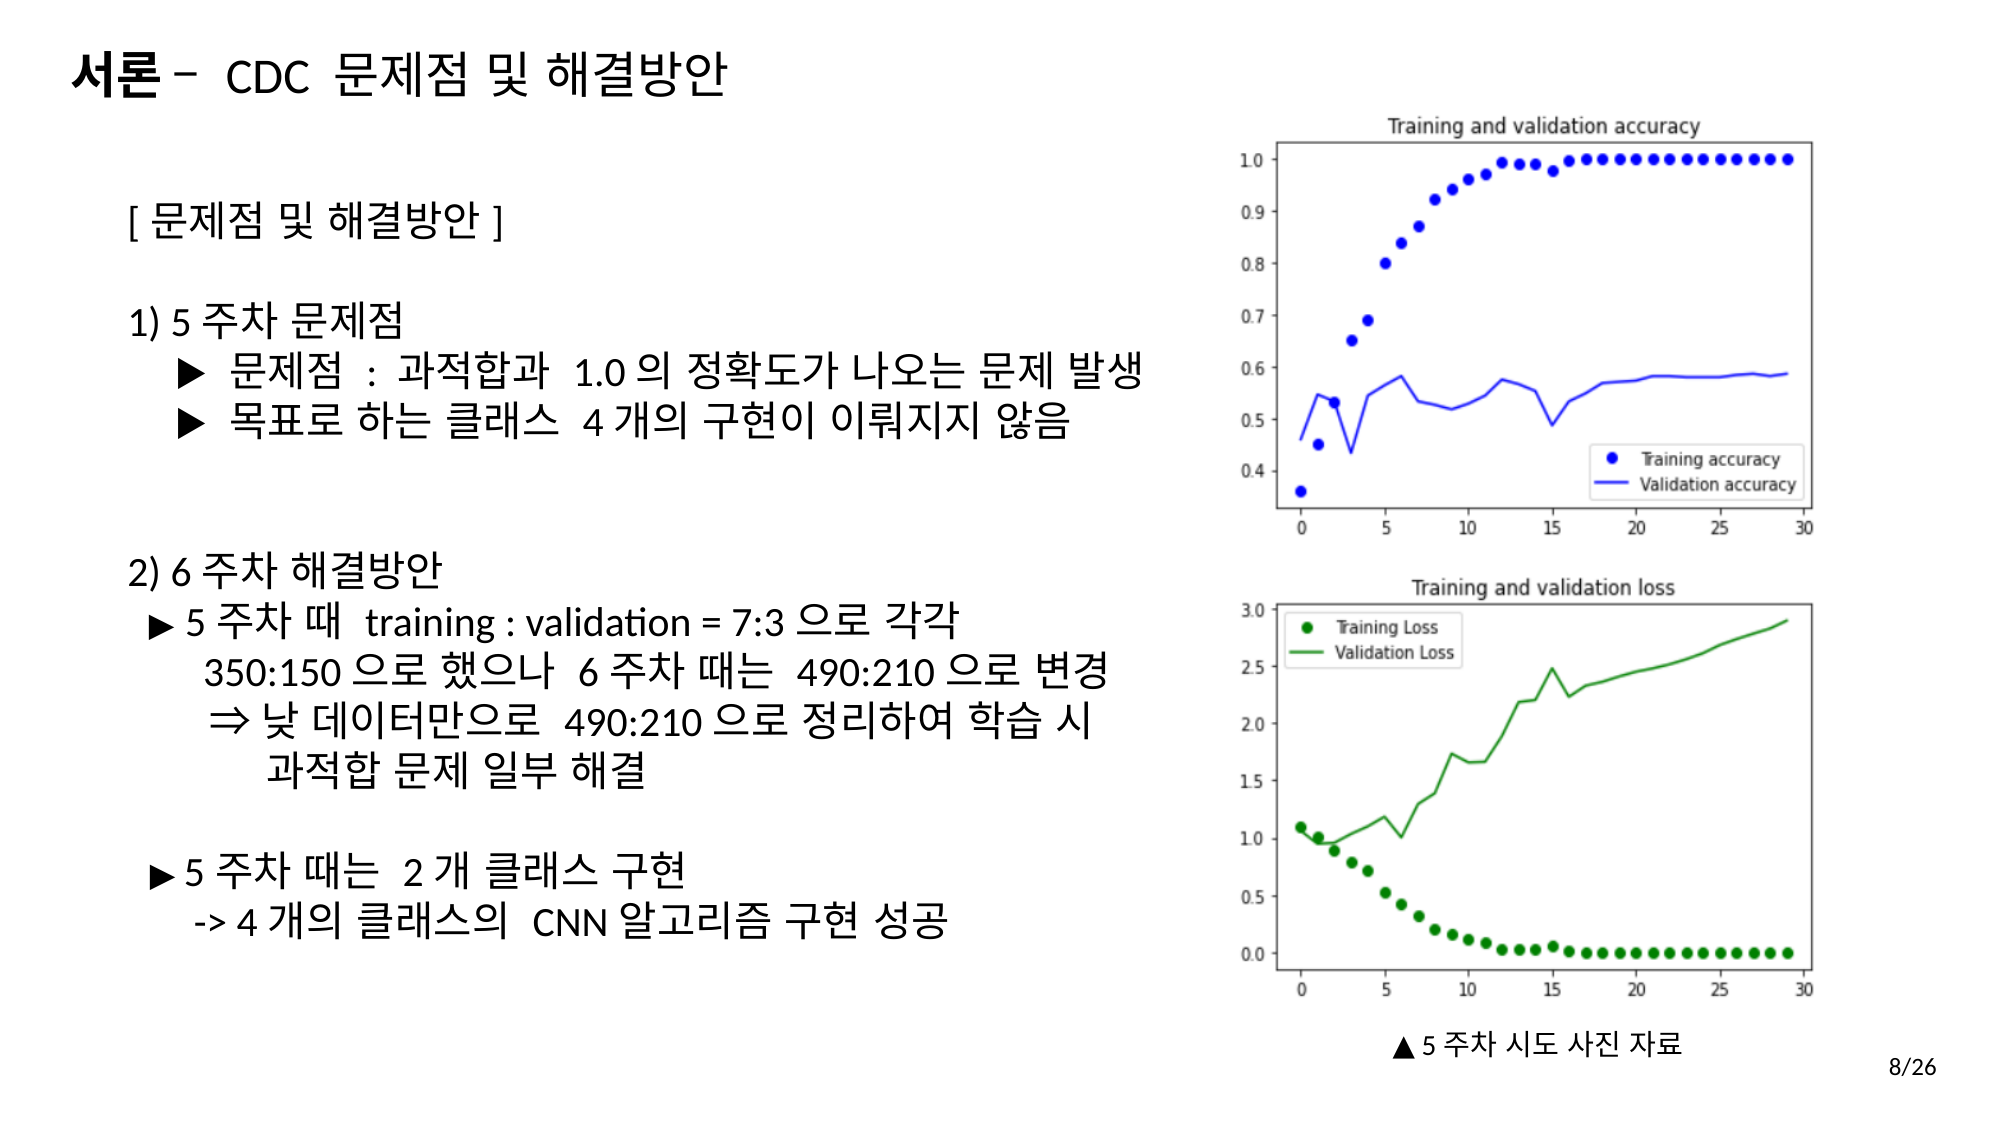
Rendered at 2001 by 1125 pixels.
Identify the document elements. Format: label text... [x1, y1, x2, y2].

text_box ▲ 5주차 시도 사진 자료 [1371, 1033, 1733, 1069]
picture [1222, 101, 1838, 1024]
text_box 8/26 [1874, 1043, 1952, 1088]
text_box 서론 – CDC 문제점 및 해결방안 [55, 36, 759, 112]
text_box [문제점 및 해결방안] 1) 5주차 문제점 ▶ 문제점 : 과적합과 1.0의 정확도가 나오는 문제 발생 ▶ 목표로 하는 클래스 4개의 구현이 이뤄지지 않음 2) 6주차 해결방안 ▶ 5주차 때 training : validation = 7:3으로 각각 350:150으로 했으나 6주차 때는 490:210으로 변경 ⇒낮 데이터만으로 490:210으로 정리하여 학습 시 과적합 문제 일부 해결 ▶ 5주차 때는 2개 클래스 구현 -> 4개의 클래스의 CNN알고리즘 구현 성공 [112, 187, 1928, 1073]
